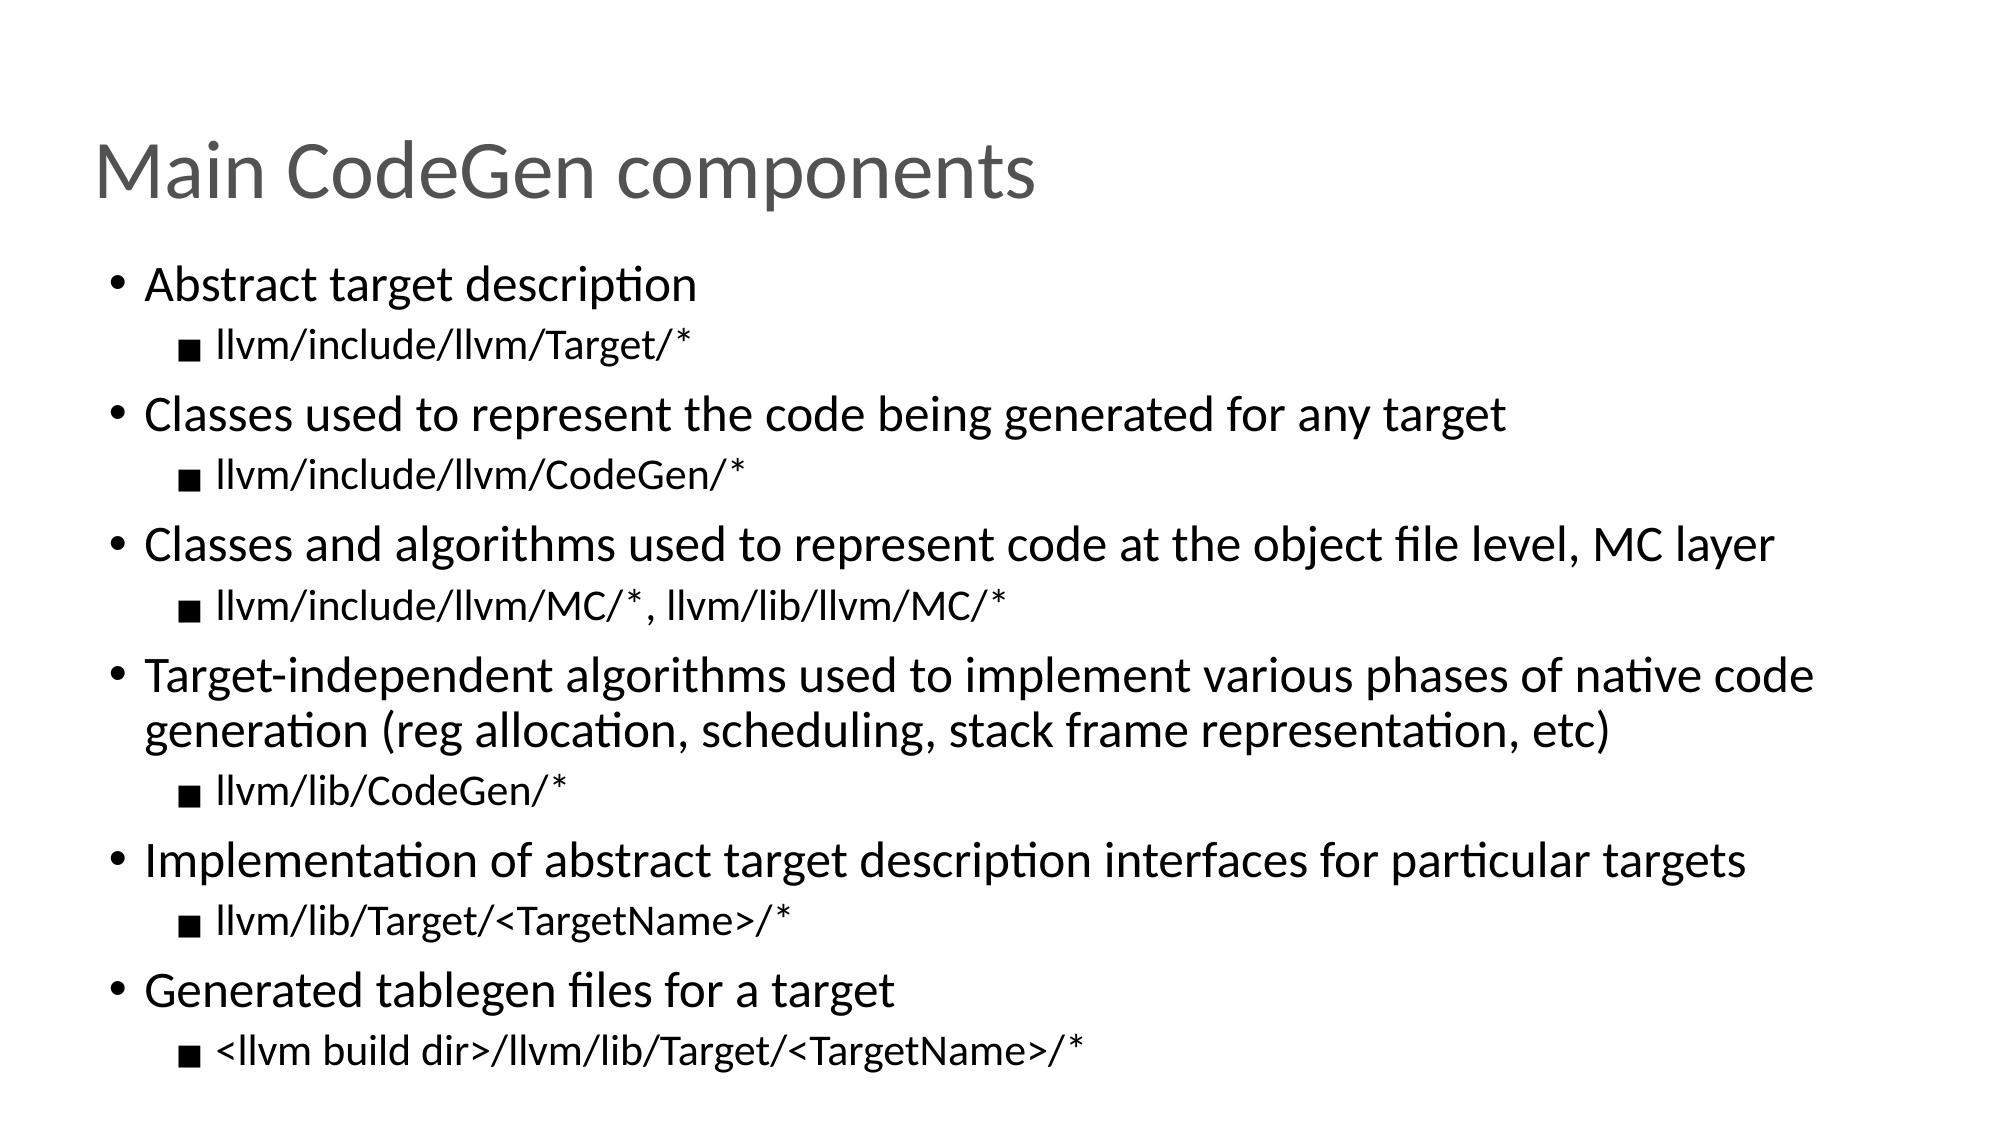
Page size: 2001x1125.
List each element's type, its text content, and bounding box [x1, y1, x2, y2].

title Main CodeGen components [93, 93, 1900, 249]
list Abstract target description llvm/include/llvm/Target/* Classes used to represent the code being generated for any target llvm/include/llvm/CodeGen/* Classes and algorithms used to represent code at the object file level, MC layer llvm/include/llvm/MC/*, llvm/lib/llvm/MC/* Target-independent algorithms used to implement various phases of native code generation (reg allocation, scheduling, stack frame representation, etc) llvm/lib/CodeGen/* Implementation of abstract target description interfaces for particular targets llvm/lib/Target/<TargetName>/* Generated tablegen files for a target <llvm build dir>/llvm/lib/Target/<TargetName>/* [93, 249, 1900, 1100]
